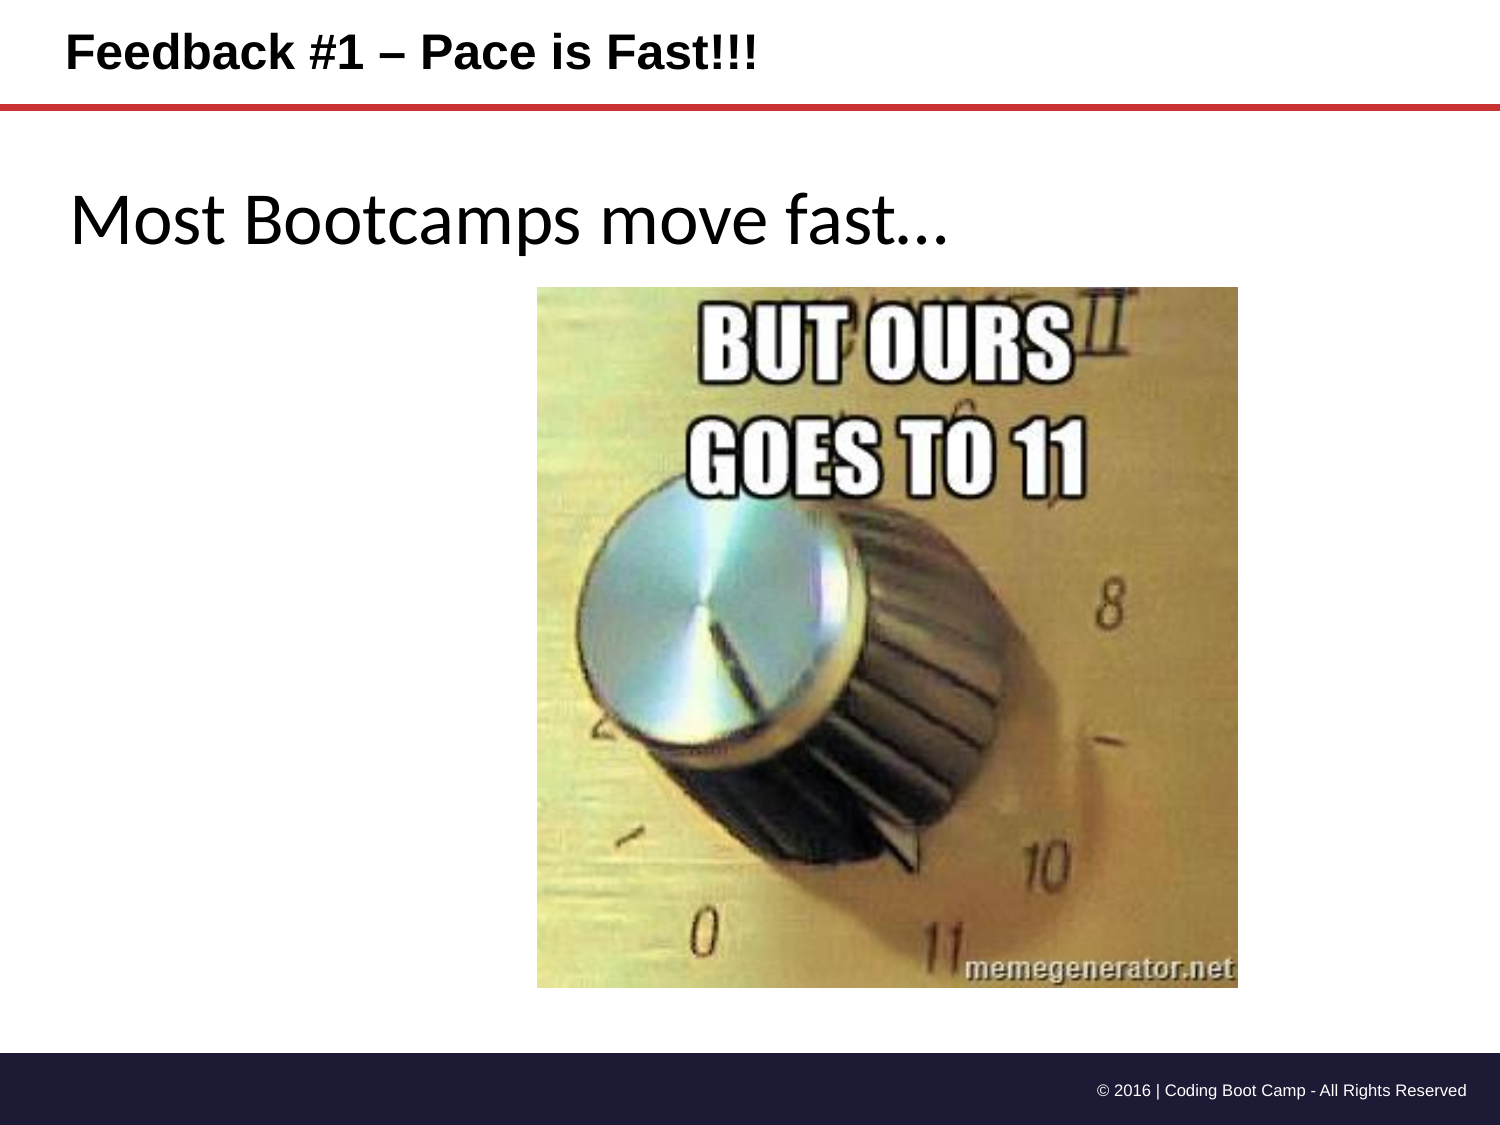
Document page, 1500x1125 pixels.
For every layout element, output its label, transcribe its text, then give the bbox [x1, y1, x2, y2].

picture [537, 287, 1238, 988]
title Feedback #1 – Pace is Fast!!! [50, 0, 948, 108]
text_box Most Bootcamps move fast… [54, 162, 965, 268]
